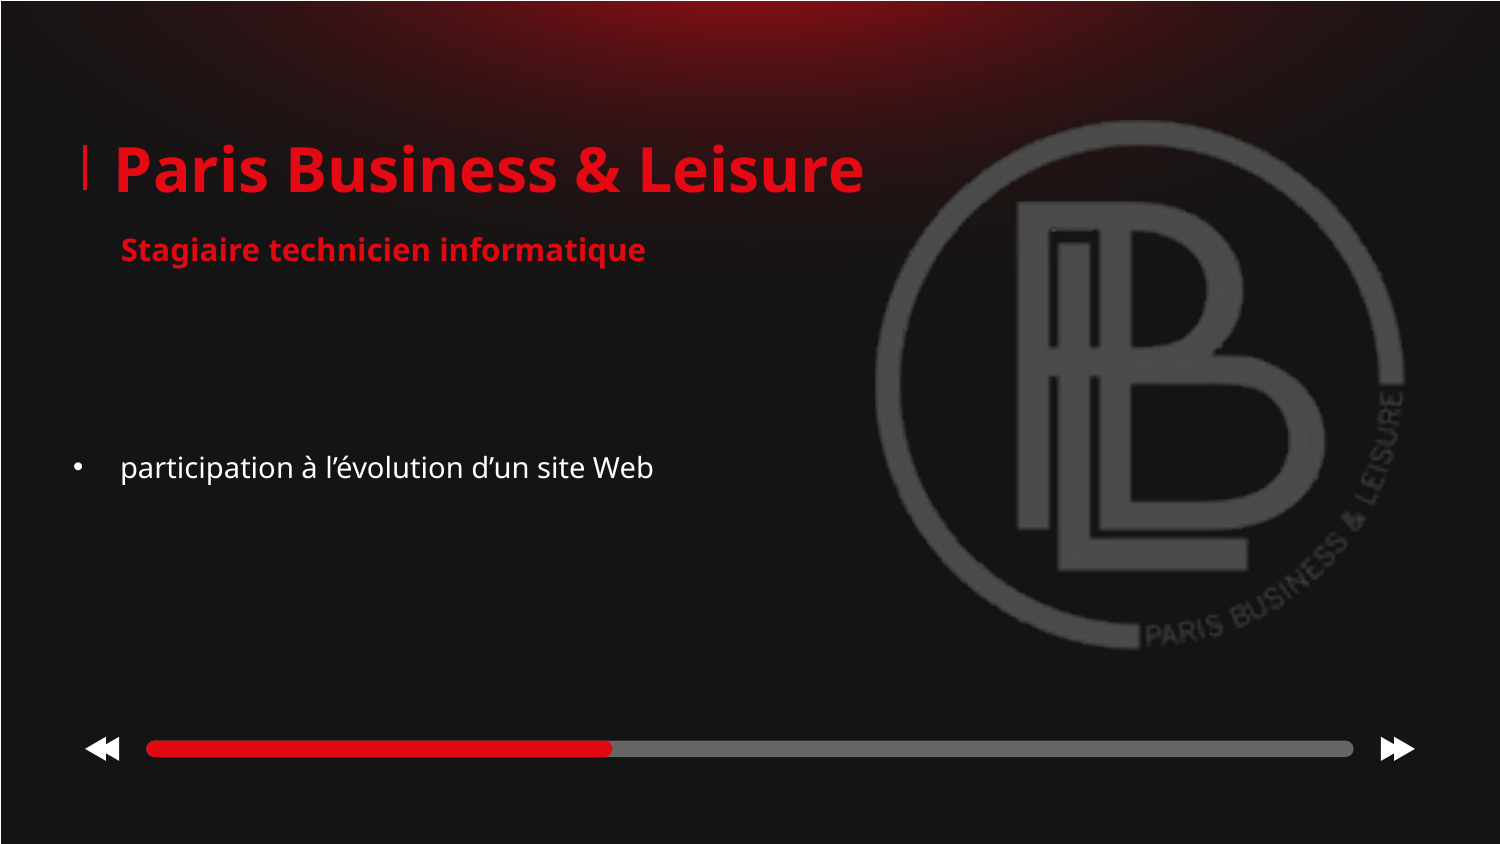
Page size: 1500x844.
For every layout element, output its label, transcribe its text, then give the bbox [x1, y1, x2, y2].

subtitle participation à l’évolution d’un site Web [58, 434, 1167, 746]
text_box [106, 736, 120, 761]
title Stagiaire technicien informatique [105, 206, 700, 293]
text_box [1394, 736, 1415, 761]
title Paris Business & Leisure [98, 120, 873, 215]
text_box [85, 736, 106, 761]
text_box [1380, 736, 1394, 761]
picture [2, 2, 1500, 844]
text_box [145, 740, 1354, 758]
